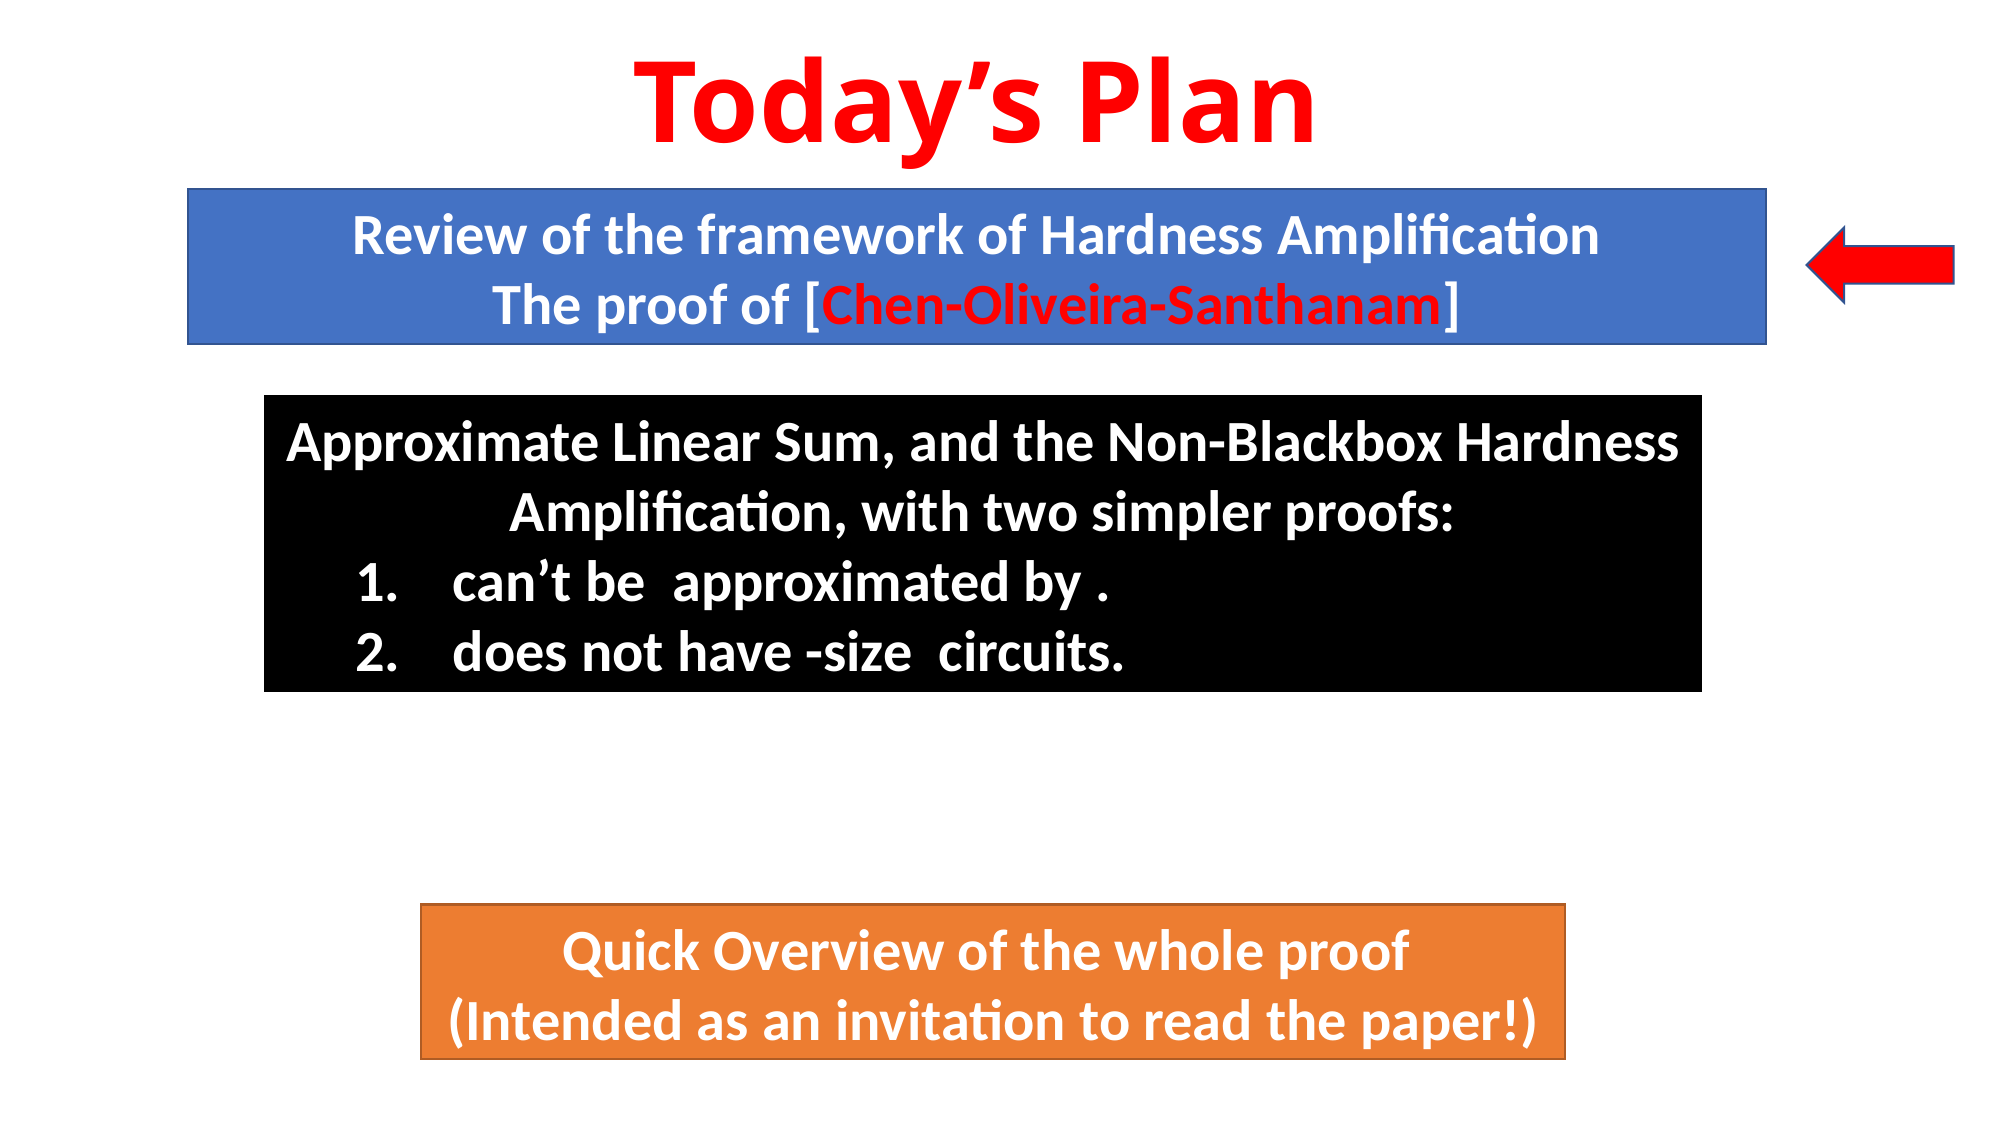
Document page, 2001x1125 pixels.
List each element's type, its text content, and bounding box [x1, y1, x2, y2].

text_box Today’s Plan [0, 29, 1954, 182]
text_box Review of the framework of Hardness Amplification The proof of [Chen-Oliveira-Santhanam] [187, 188, 1767, 345]
text_box [1805, 224, 1955, 305]
text_box Quick Overview of the whole proof (Intended as an invitation to read the paper!) [420, 903, 1566, 1060]
